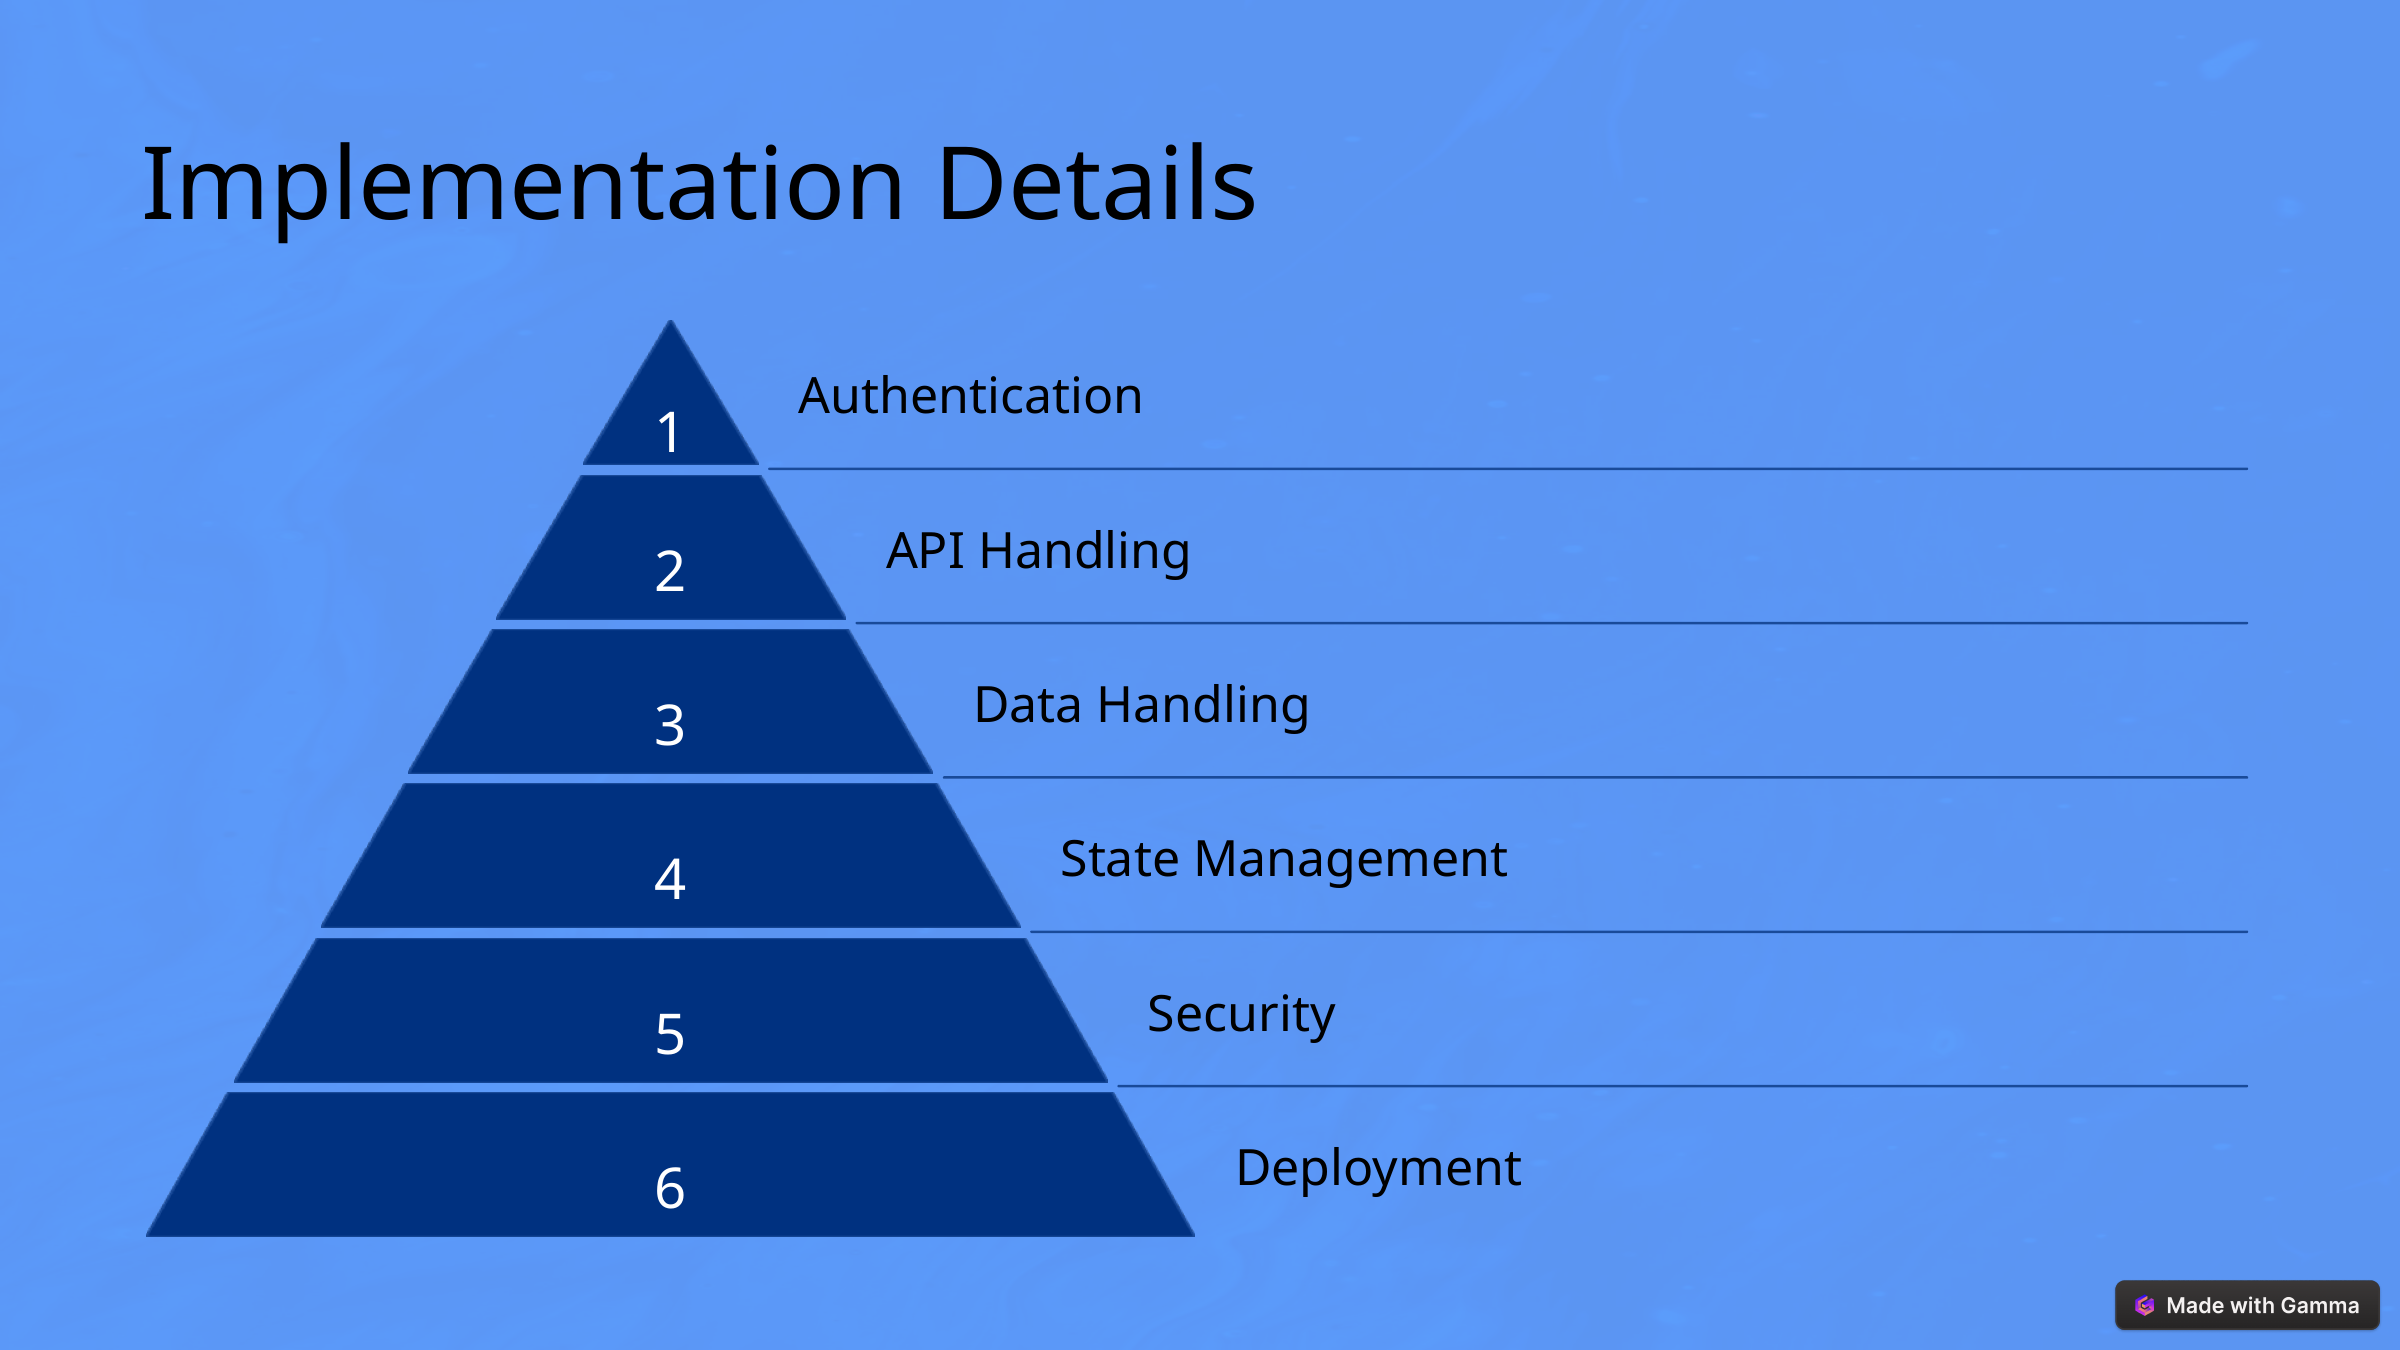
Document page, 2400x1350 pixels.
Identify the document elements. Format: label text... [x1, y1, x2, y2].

text_box Implementation Details [141, 113, 1297, 240]
text_box Security [1147, 978, 1351, 1042]
text_box [1117, 1084, 2249, 1088]
text_box [855, 621, 2249, 625]
picture [234, 938, 1108, 1083]
picture [583, 320, 759, 465]
picture [2106, 1271, 2389, 1339]
text_box [1030, 930, 2249, 934]
text_box Deployment [1235, 1132, 1535, 1197]
text_box Data Handling [973, 669, 1325, 734]
picture [146, 1092, 1195, 1237]
text_box Authentication [798, 361, 1165, 425]
picture [496, 475, 846, 620]
text_box [768, 467, 2249, 471]
text_box API Handling [885, 515, 1212, 579]
picture [408, 629, 933, 774]
picture [321, 783, 1021, 928]
text_box State Management [1060, 824, 1518, 888]
